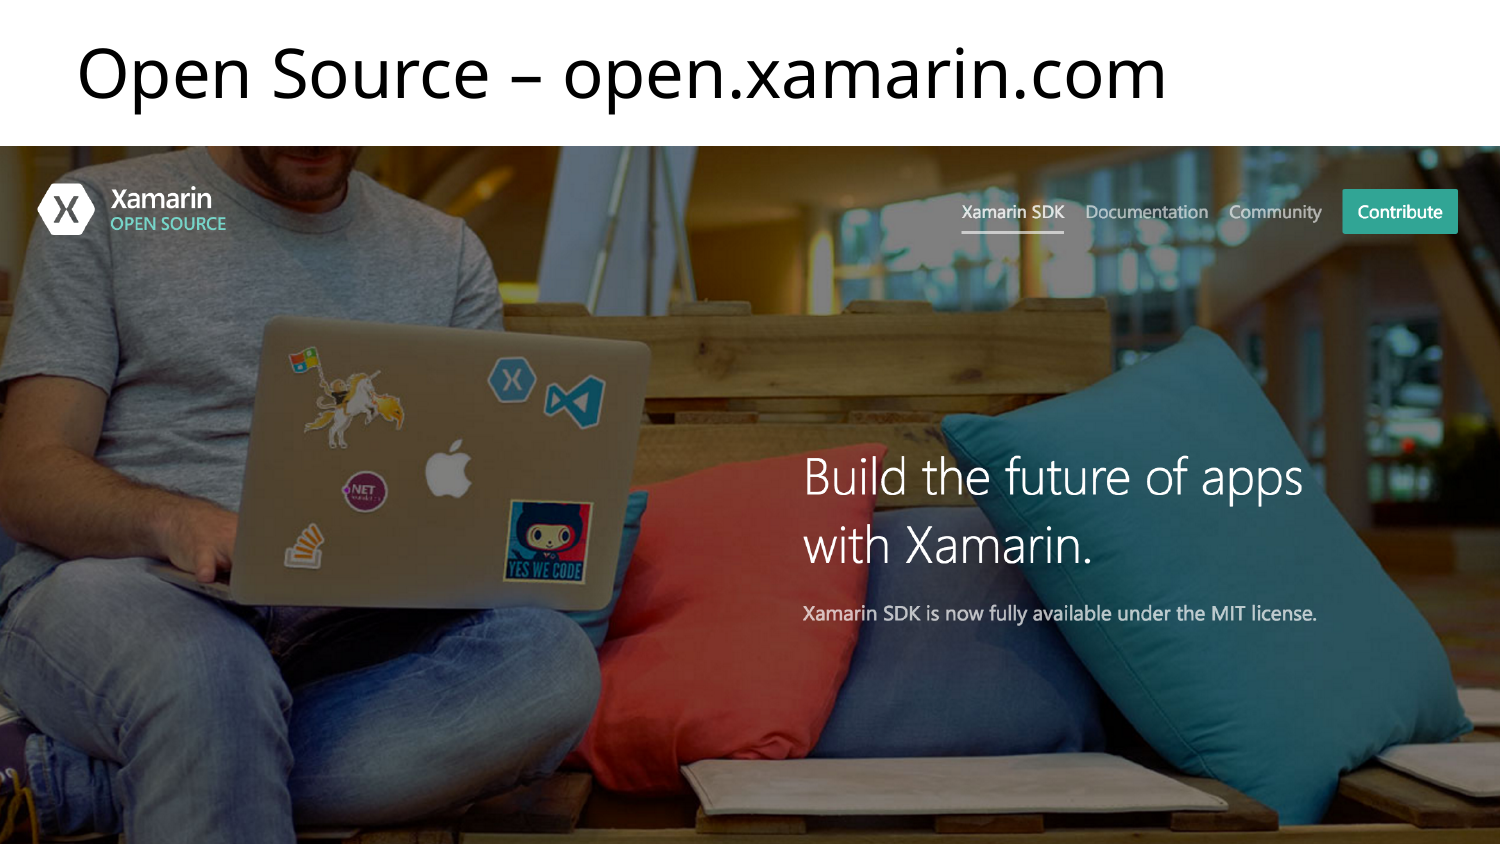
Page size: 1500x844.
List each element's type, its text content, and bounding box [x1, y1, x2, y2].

picture [0, 146, 1500, 844]
title Open Source – open.xamarin.com [61, 6, 1411, 146]
